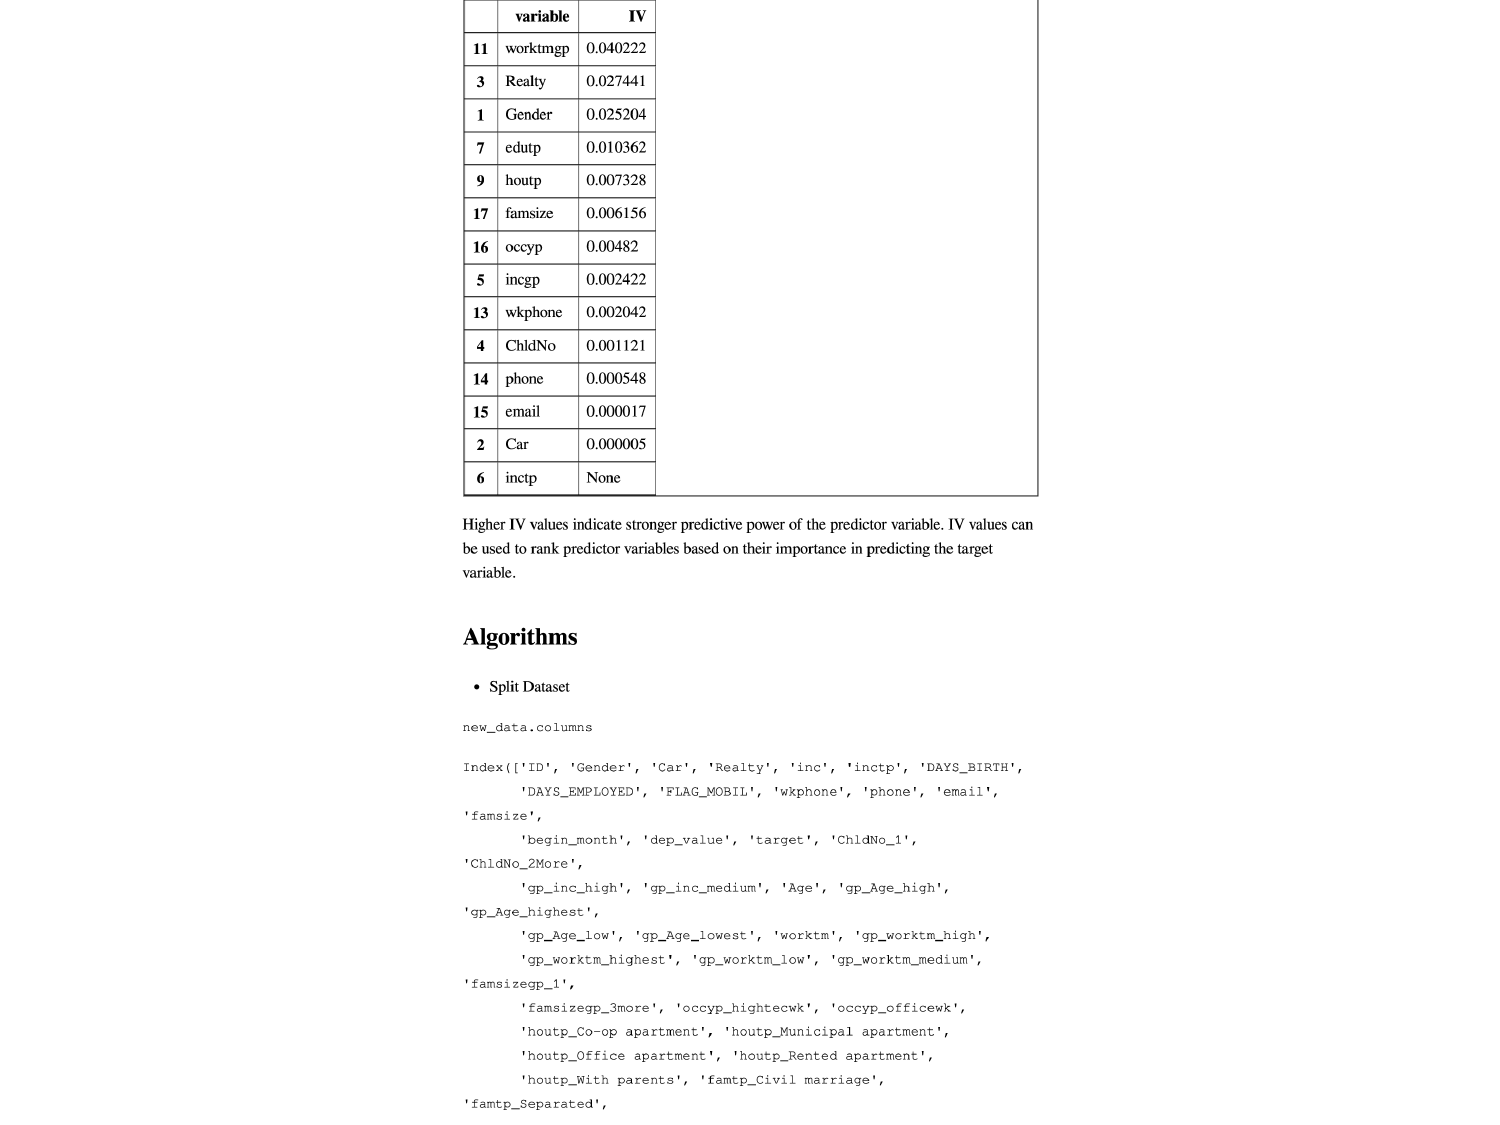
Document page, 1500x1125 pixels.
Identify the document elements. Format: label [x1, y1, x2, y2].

picture [313, 0, 1187, 1125]
